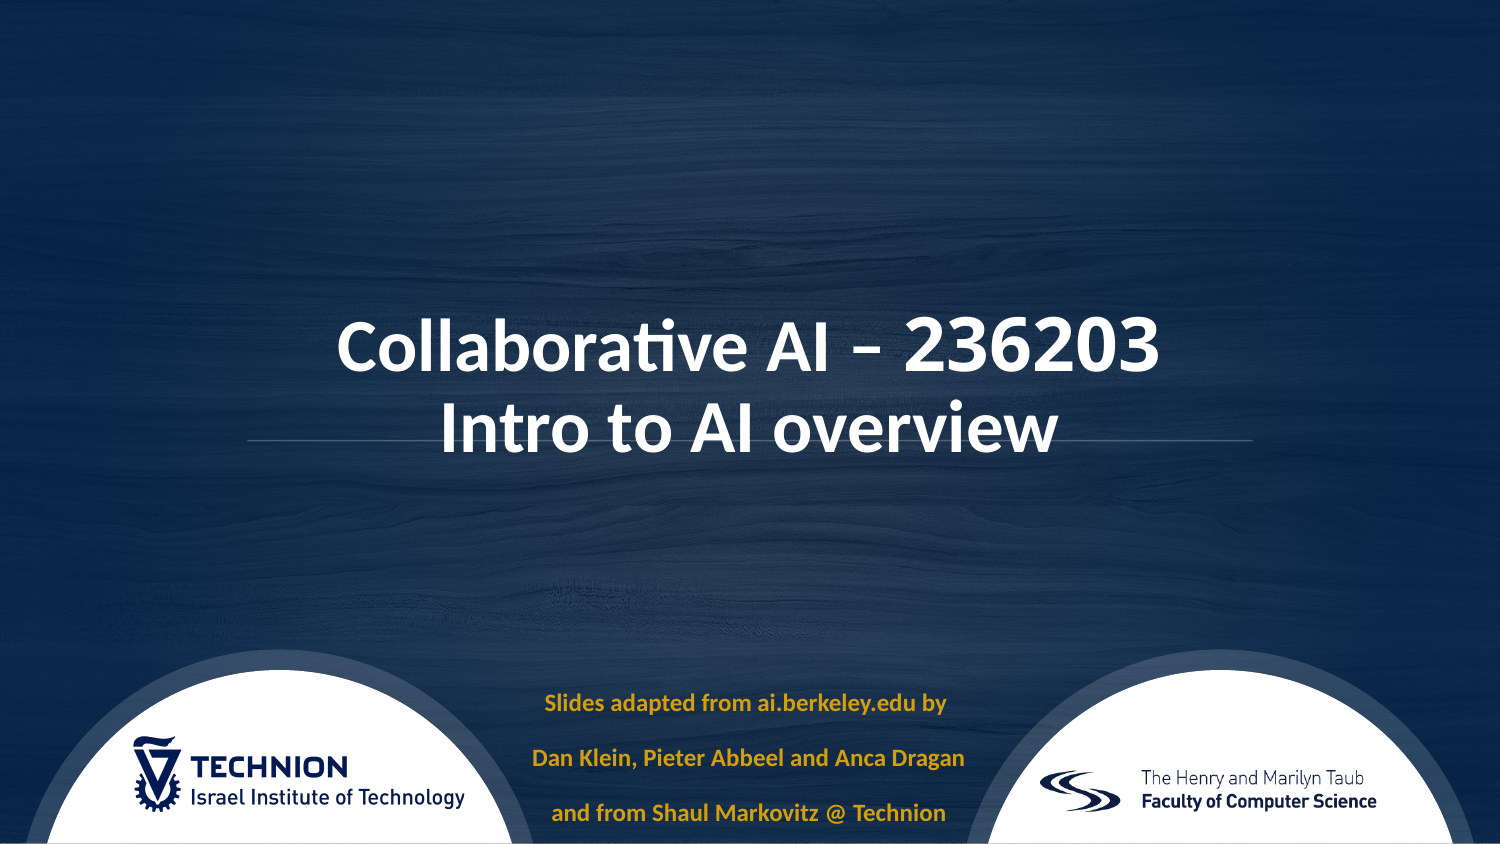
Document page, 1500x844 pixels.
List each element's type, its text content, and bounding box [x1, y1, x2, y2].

text_box Slides adapted from ai.berkeley.edu by Dan Klein, Pieter Abbeel and Anca Dragan and from Shaul Markovitz @ Technion [98, 686, 1400, 794]
picture [1040, 794, 1377, 812]
title Collaborative AI – 236203 Intro to AI overview [98, 177, 1402, 477]
picture [133, 794, 465, 812]
